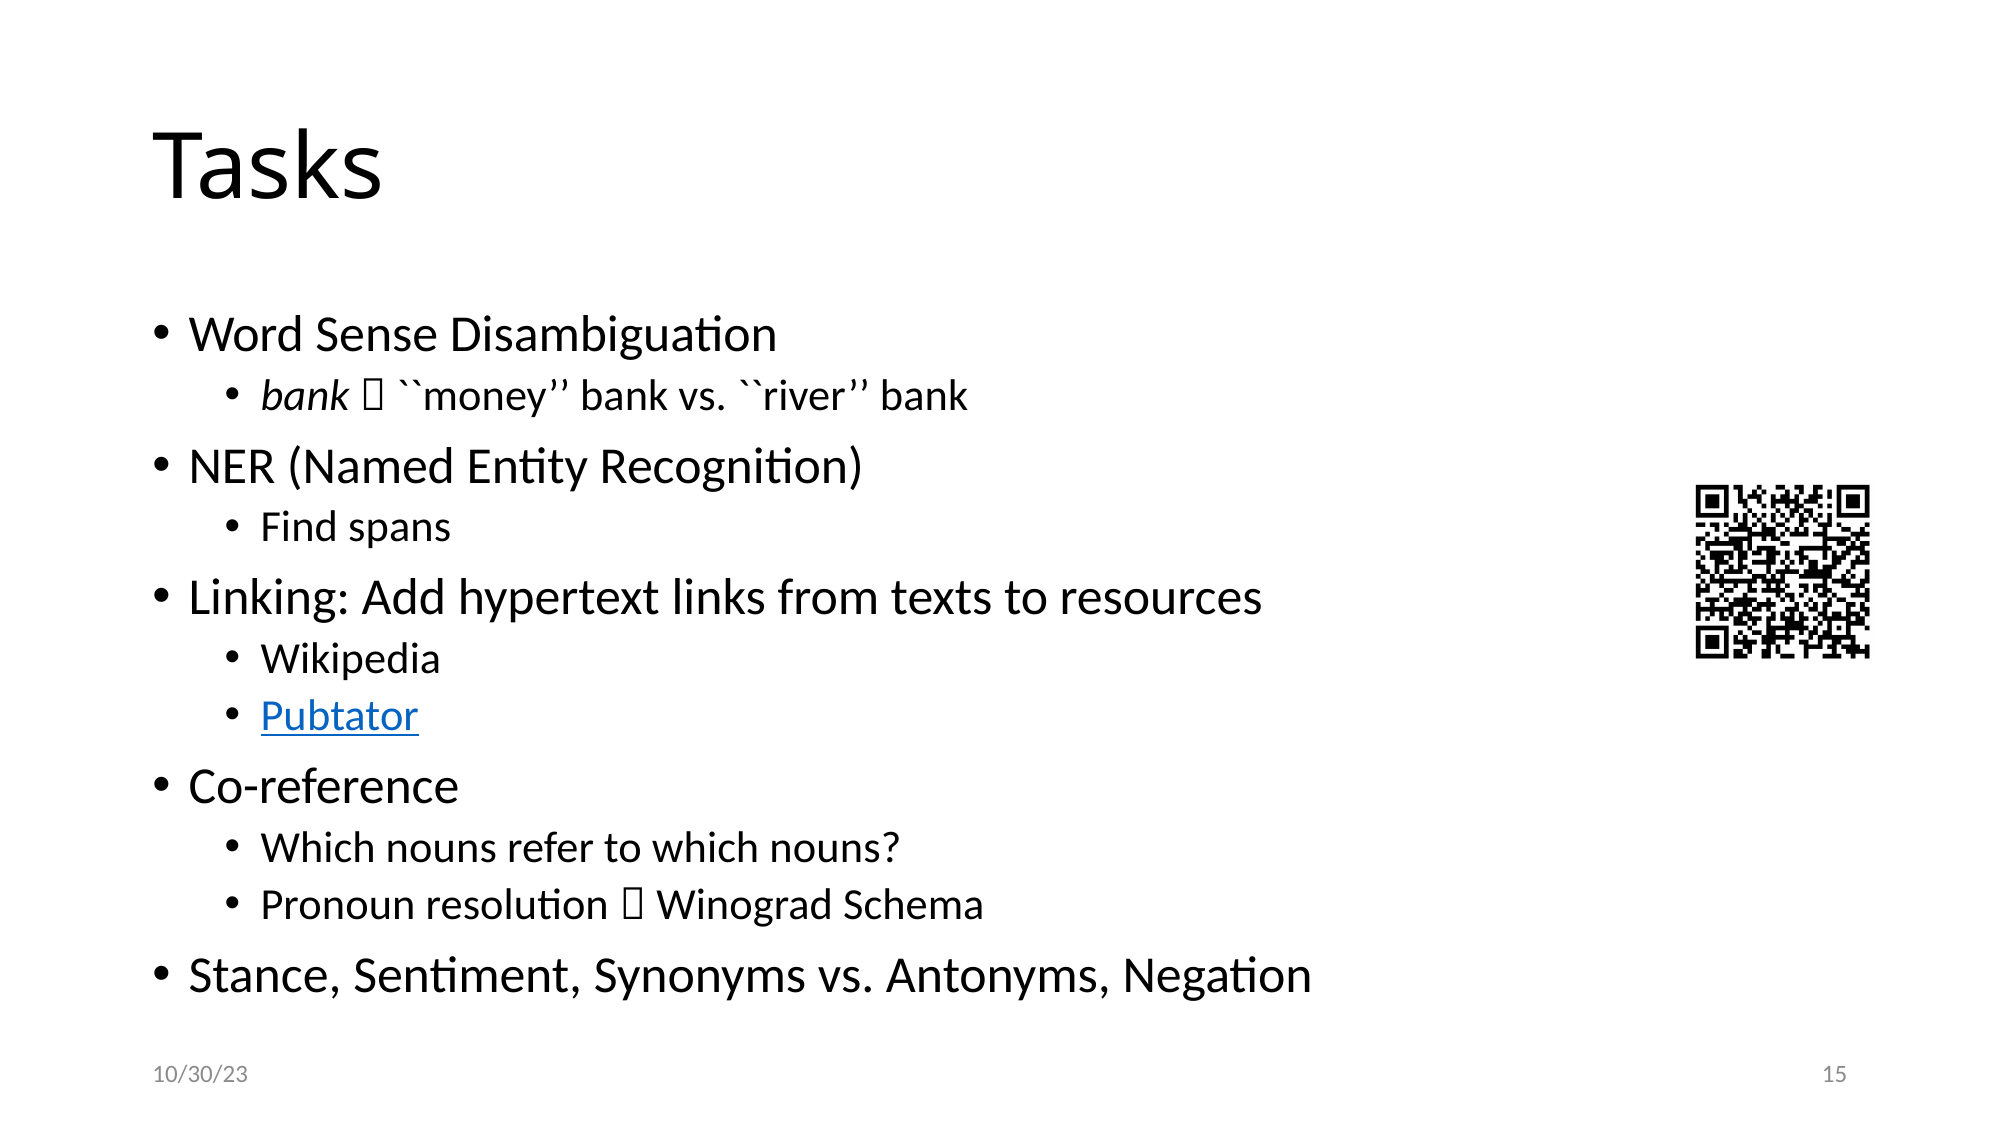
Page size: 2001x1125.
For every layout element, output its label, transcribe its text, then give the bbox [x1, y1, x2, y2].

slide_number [137, 1042, 588, 1103]
list Word Sense Disambiguation bank  ``money’’ bank vs. ``river’’ bank NER (Named Entity Recognition) Find spans Linking: Add hypertext links from texts to resources Wikipedia Pubtator Co-reference Which nouns refer to which nouns? Pronoun resolution  Winograd Schema Stance, Sentiment, Synonyms vs. Antonyms, Negation [137, 299, 1863, 1014]
slide_number 15 [1412, 1042, 1863, 1103]
picture [1691, 480, 1874, 663]
title Tasks [137, 59, 1863, 278]
